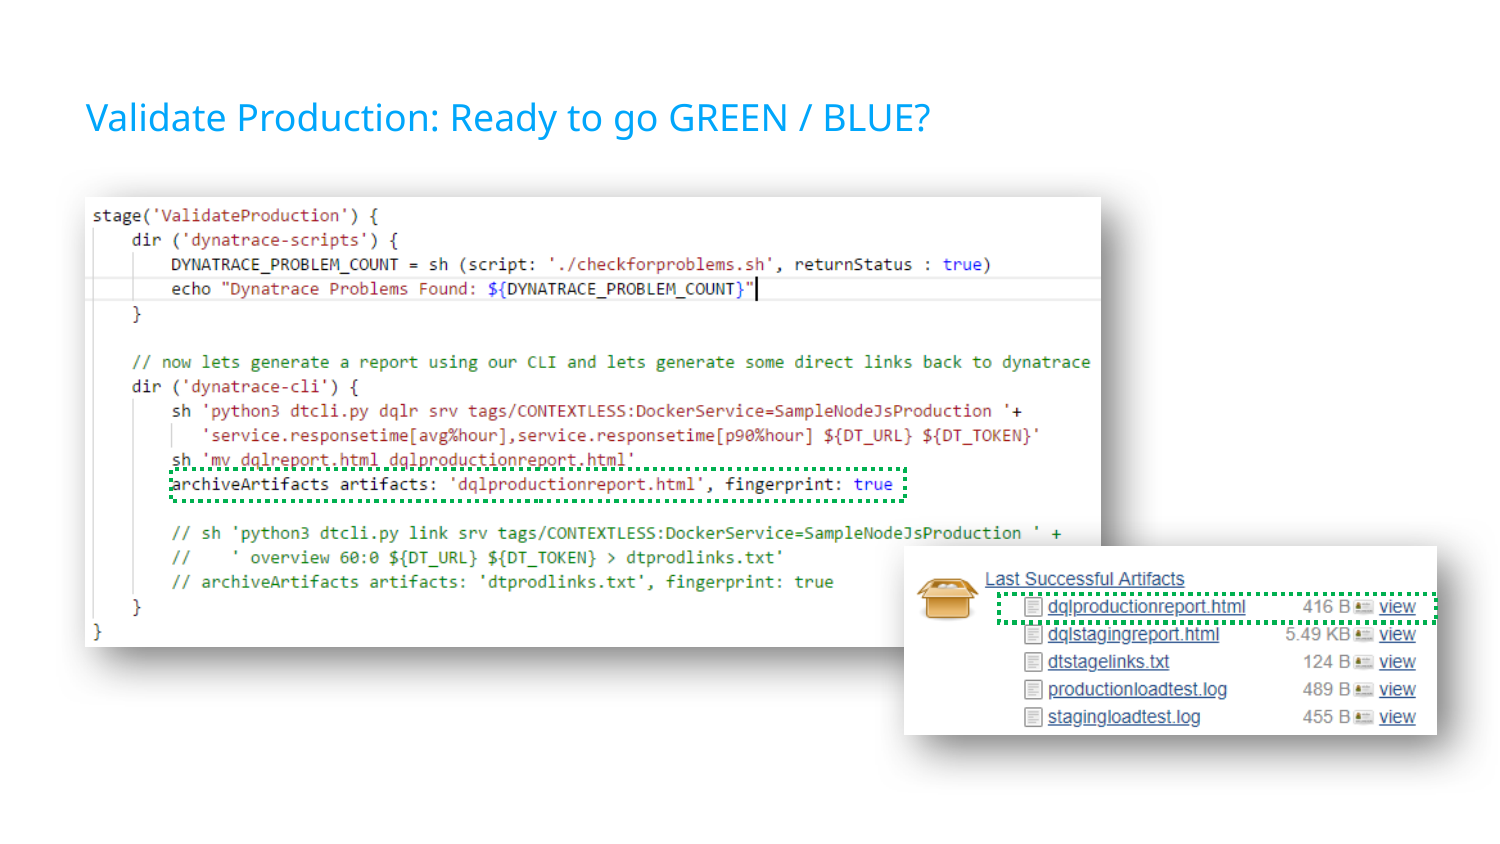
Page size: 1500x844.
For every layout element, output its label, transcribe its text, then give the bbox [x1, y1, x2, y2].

title Validate Production: Ready to go GREEN / BLUE? [85, 70, 1412, 153]
picture [85, 197, 1437, 735]
